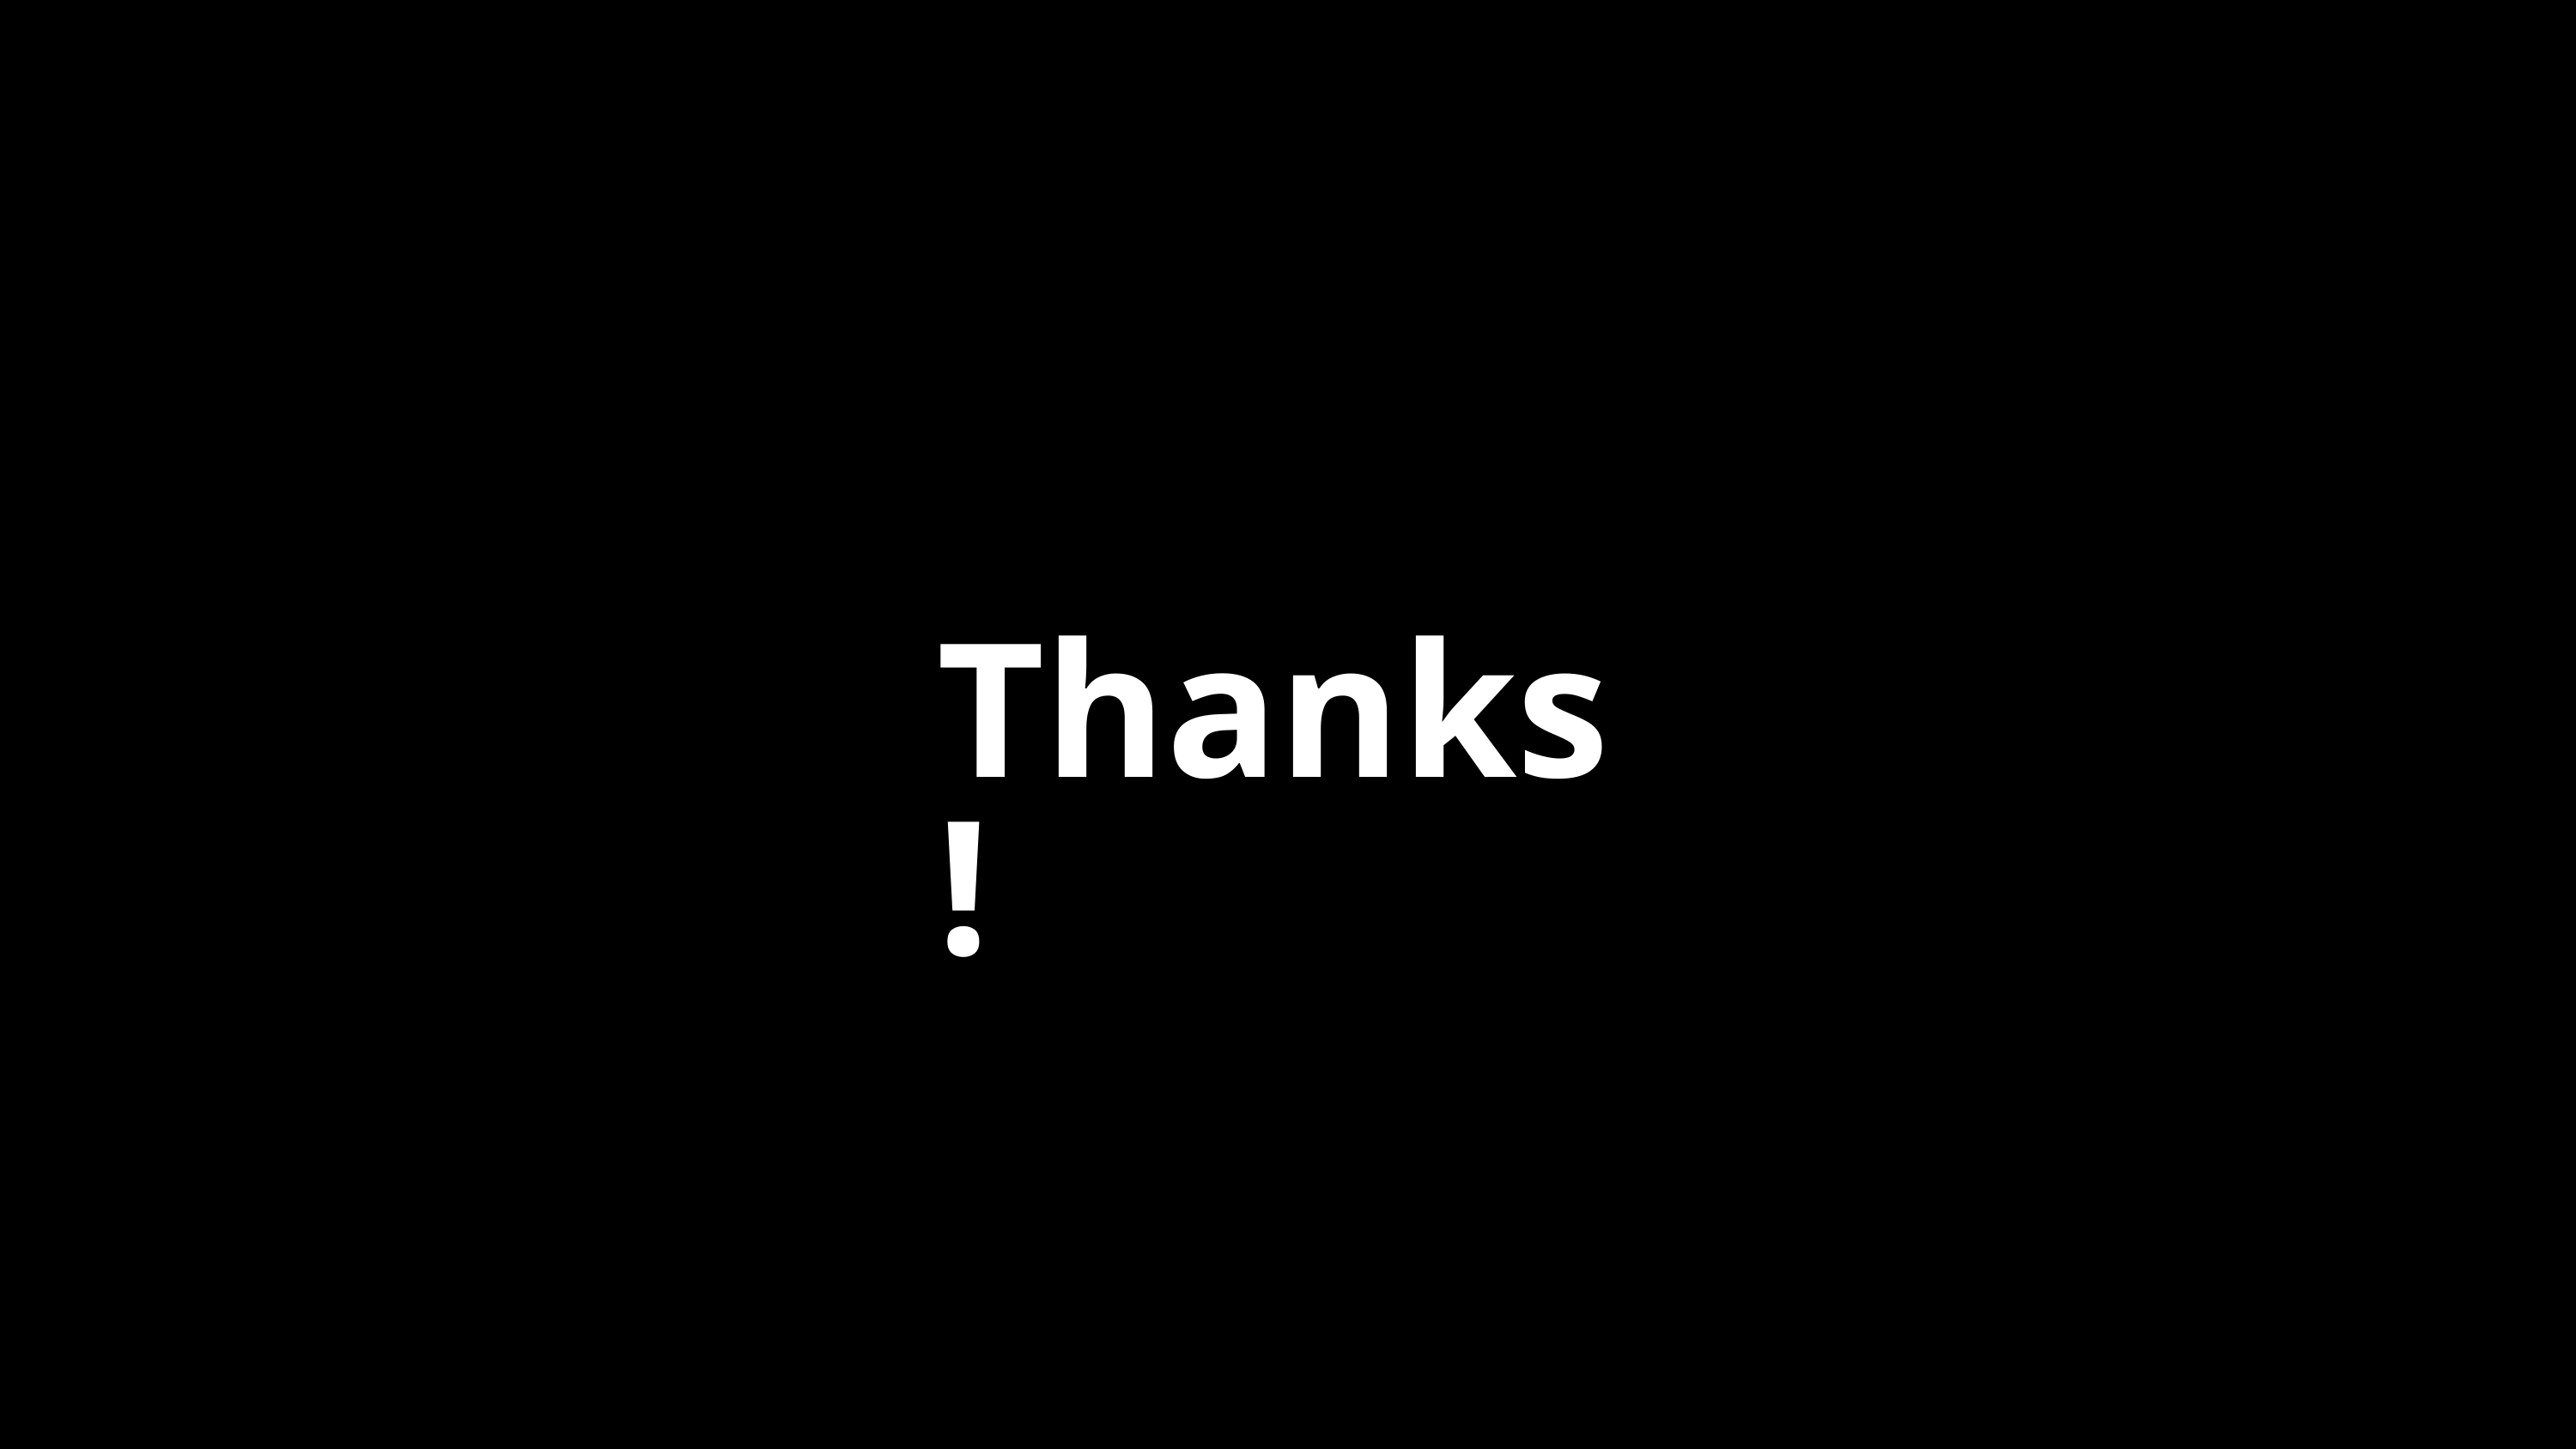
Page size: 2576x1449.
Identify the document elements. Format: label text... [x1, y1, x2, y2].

text_box Thanks! [936, 634, 1639, 991]
